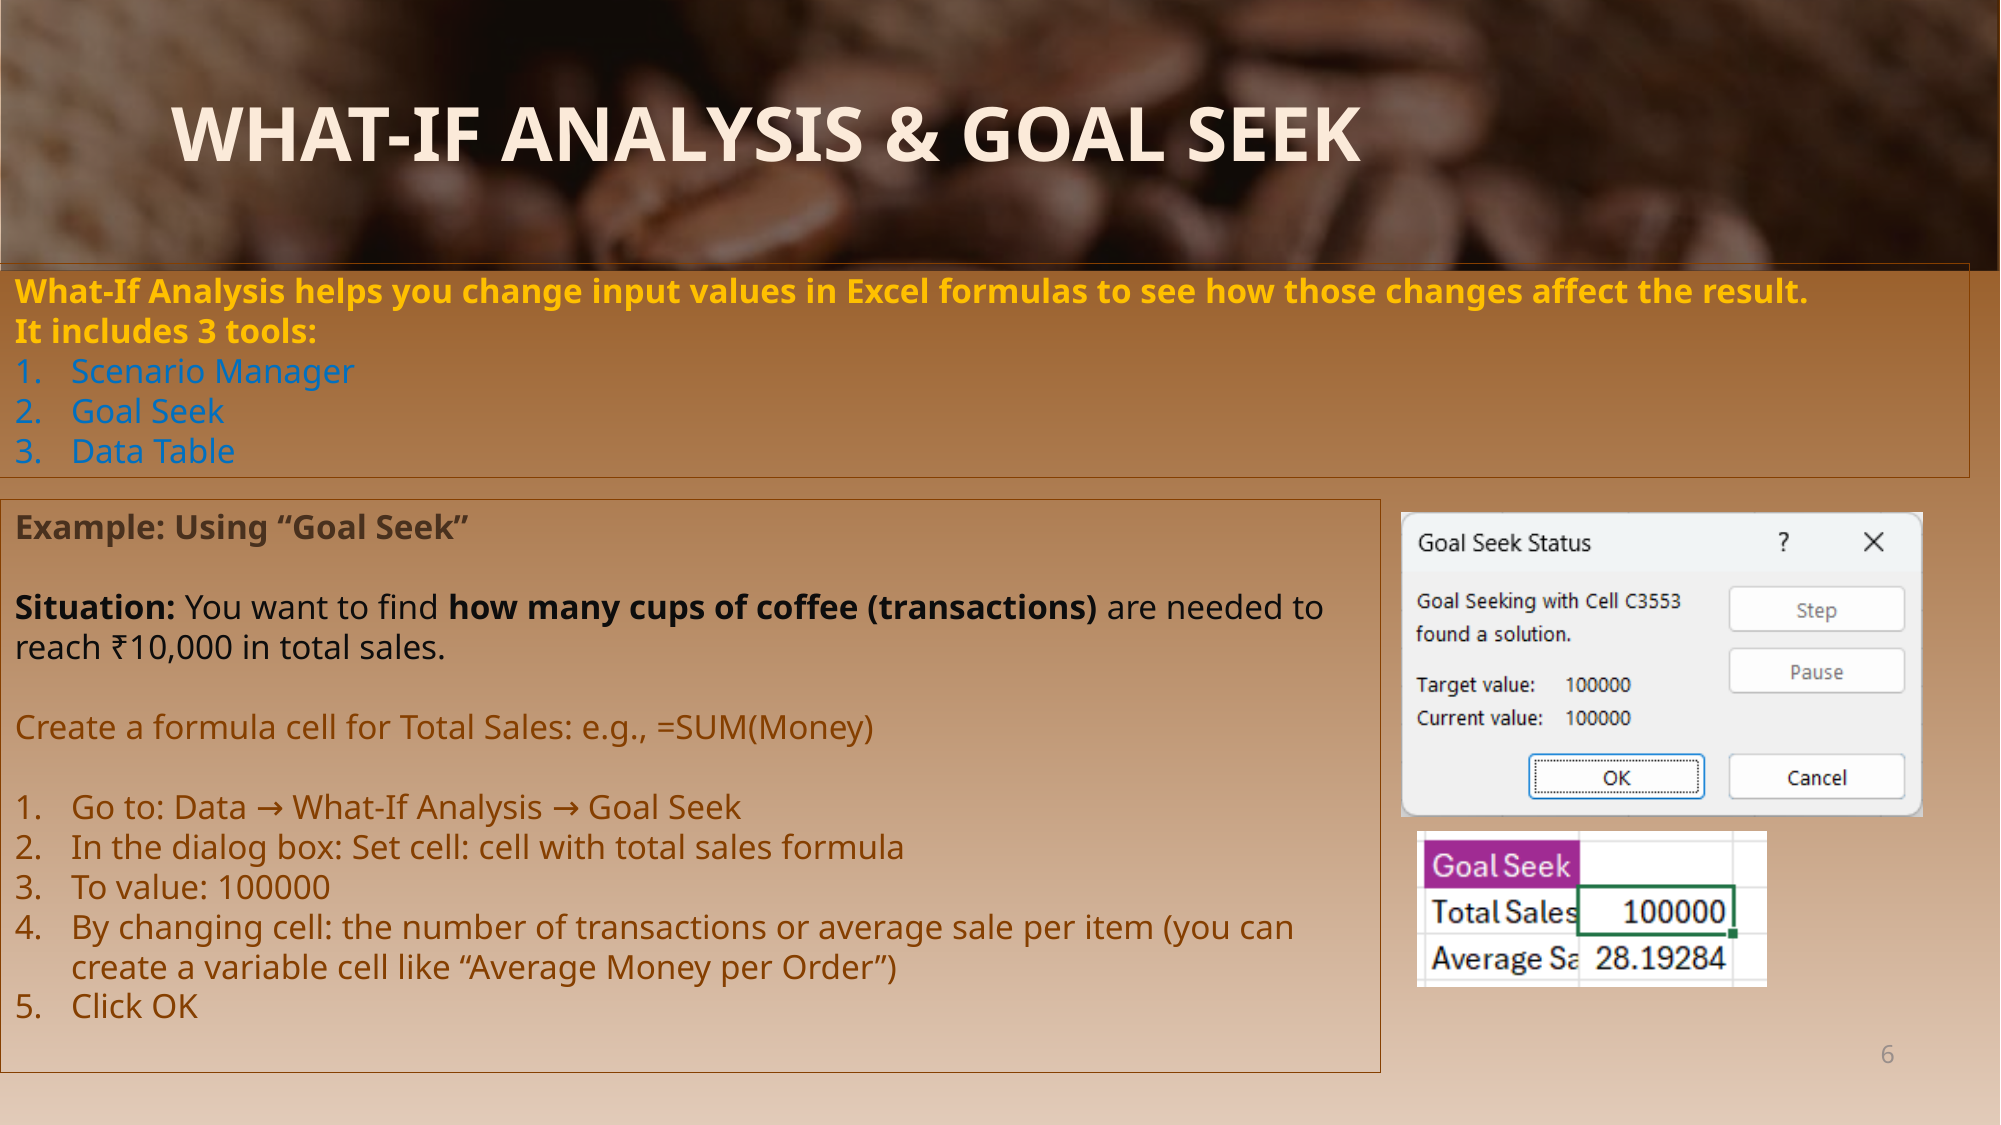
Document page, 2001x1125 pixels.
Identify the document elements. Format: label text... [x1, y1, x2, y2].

slide_number 6 [1459, 1025, 1910, 1086]
text_box Example: Using “Goal Seek” Situation: You want to find how many cups of coffee (transactions) are needed to reach ₹10,000 in total sales. Create a formula cell for Total Sales: e.g., =SUM(Money) Go to: Data → What-If Analysis → Goal Seek In the dialog box: Set cell: cell with total sales formula To value: 100000 By changing cell: the number of transactions or average sale per item (you can create a variable cell like “Average Money per Order”) Click OK [0, 499, 1381, 1073]
picture [1417, 831, 1767, 988]
picture [0, 0, 2000, 271]
picture [1401, 512, 1923, 817]
text_box What-If Analysis helps you change input values in Excel formulas to see how those changes affect the result. It includes 3 tools: Scenario Manager Goal Seek Data Table [0, 271, 1970, 478]
